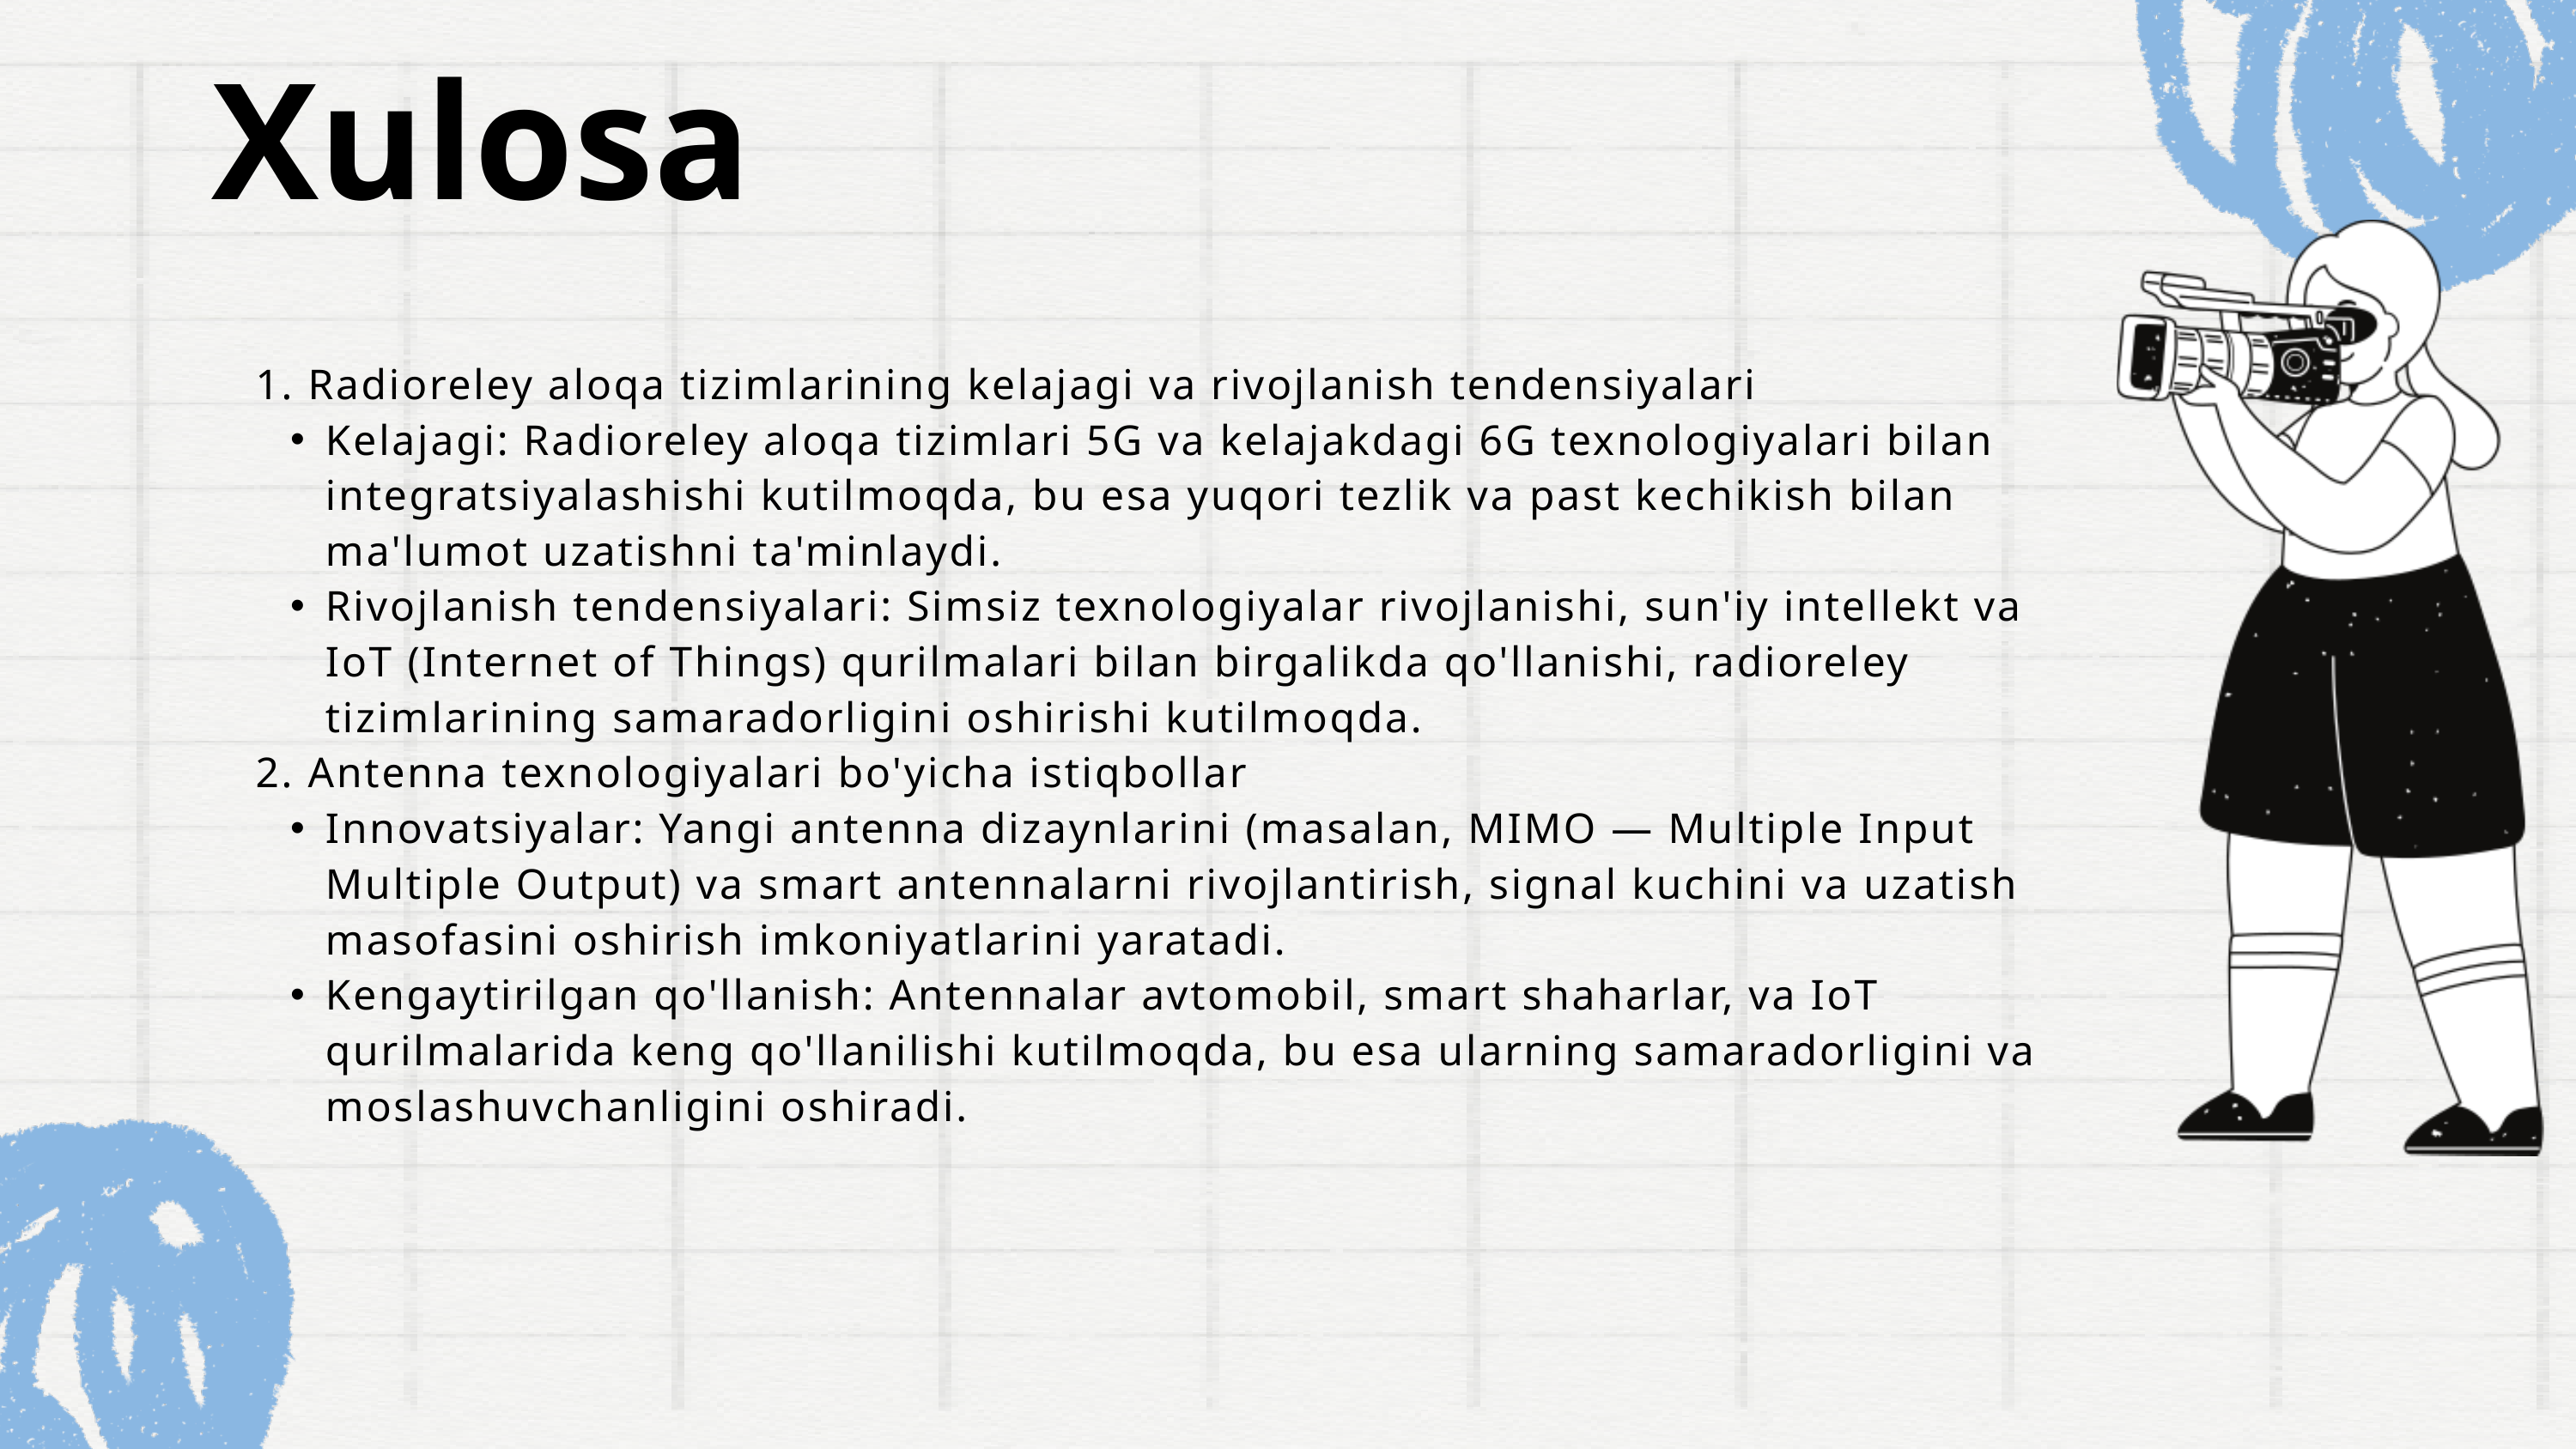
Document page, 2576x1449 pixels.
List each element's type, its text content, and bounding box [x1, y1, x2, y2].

text_box [2134, 0, 2576, 300]
text_box [2117, 220, 2544, 1156]
text_box [0, 1118, 297, 1449]
text_box Xulosa [211, 75, 1445, 232]
text_box [0, 0, 2576, 1449]
text_box 1. Radioreley aloqa tizimlarining kelajagi va rivojlanish tendensiyalari Kelajagi: Radioreley aloqa tizimlari 5G va kelajakdagi 6G texnologiyalari bilan integratsiyalashishi kutilmoqda, bu esa yuqori tezlik va past kechikish bilan ma'lumot uzatishni ta'minlaydi. Rivojlanish tendensiyalari: Simsiz texnologiyalar rivojlanishi, sun'iy intellekt va IoT (Internet of Things) qurilmalari bilan birgalikda qo'llanishi, radioreley tizimlarining samaradorligini oshirishi kutilmoqda. 2. Antenna texnologiyalari bo'yicha istiqbollar Innovatsiyalar: Yangi antenna dizaynlarini (masalan, MIMO — Multiple Input Multiple Output) va smart antennalarni rivojlantirish, signal kuchini va uzatish masofasini oshirish imkoniyatlarini yaratadi. Kengaytirilgan qo'llanish: Antennalar avtomobil, smart shaharlar, va IoT qurilmalarida keng qo'llanilishi kutilmoqda, bu esa ularning samaradorligini va moslashuvchanligini oshiradi. [255, 352, 2077, 1185]
